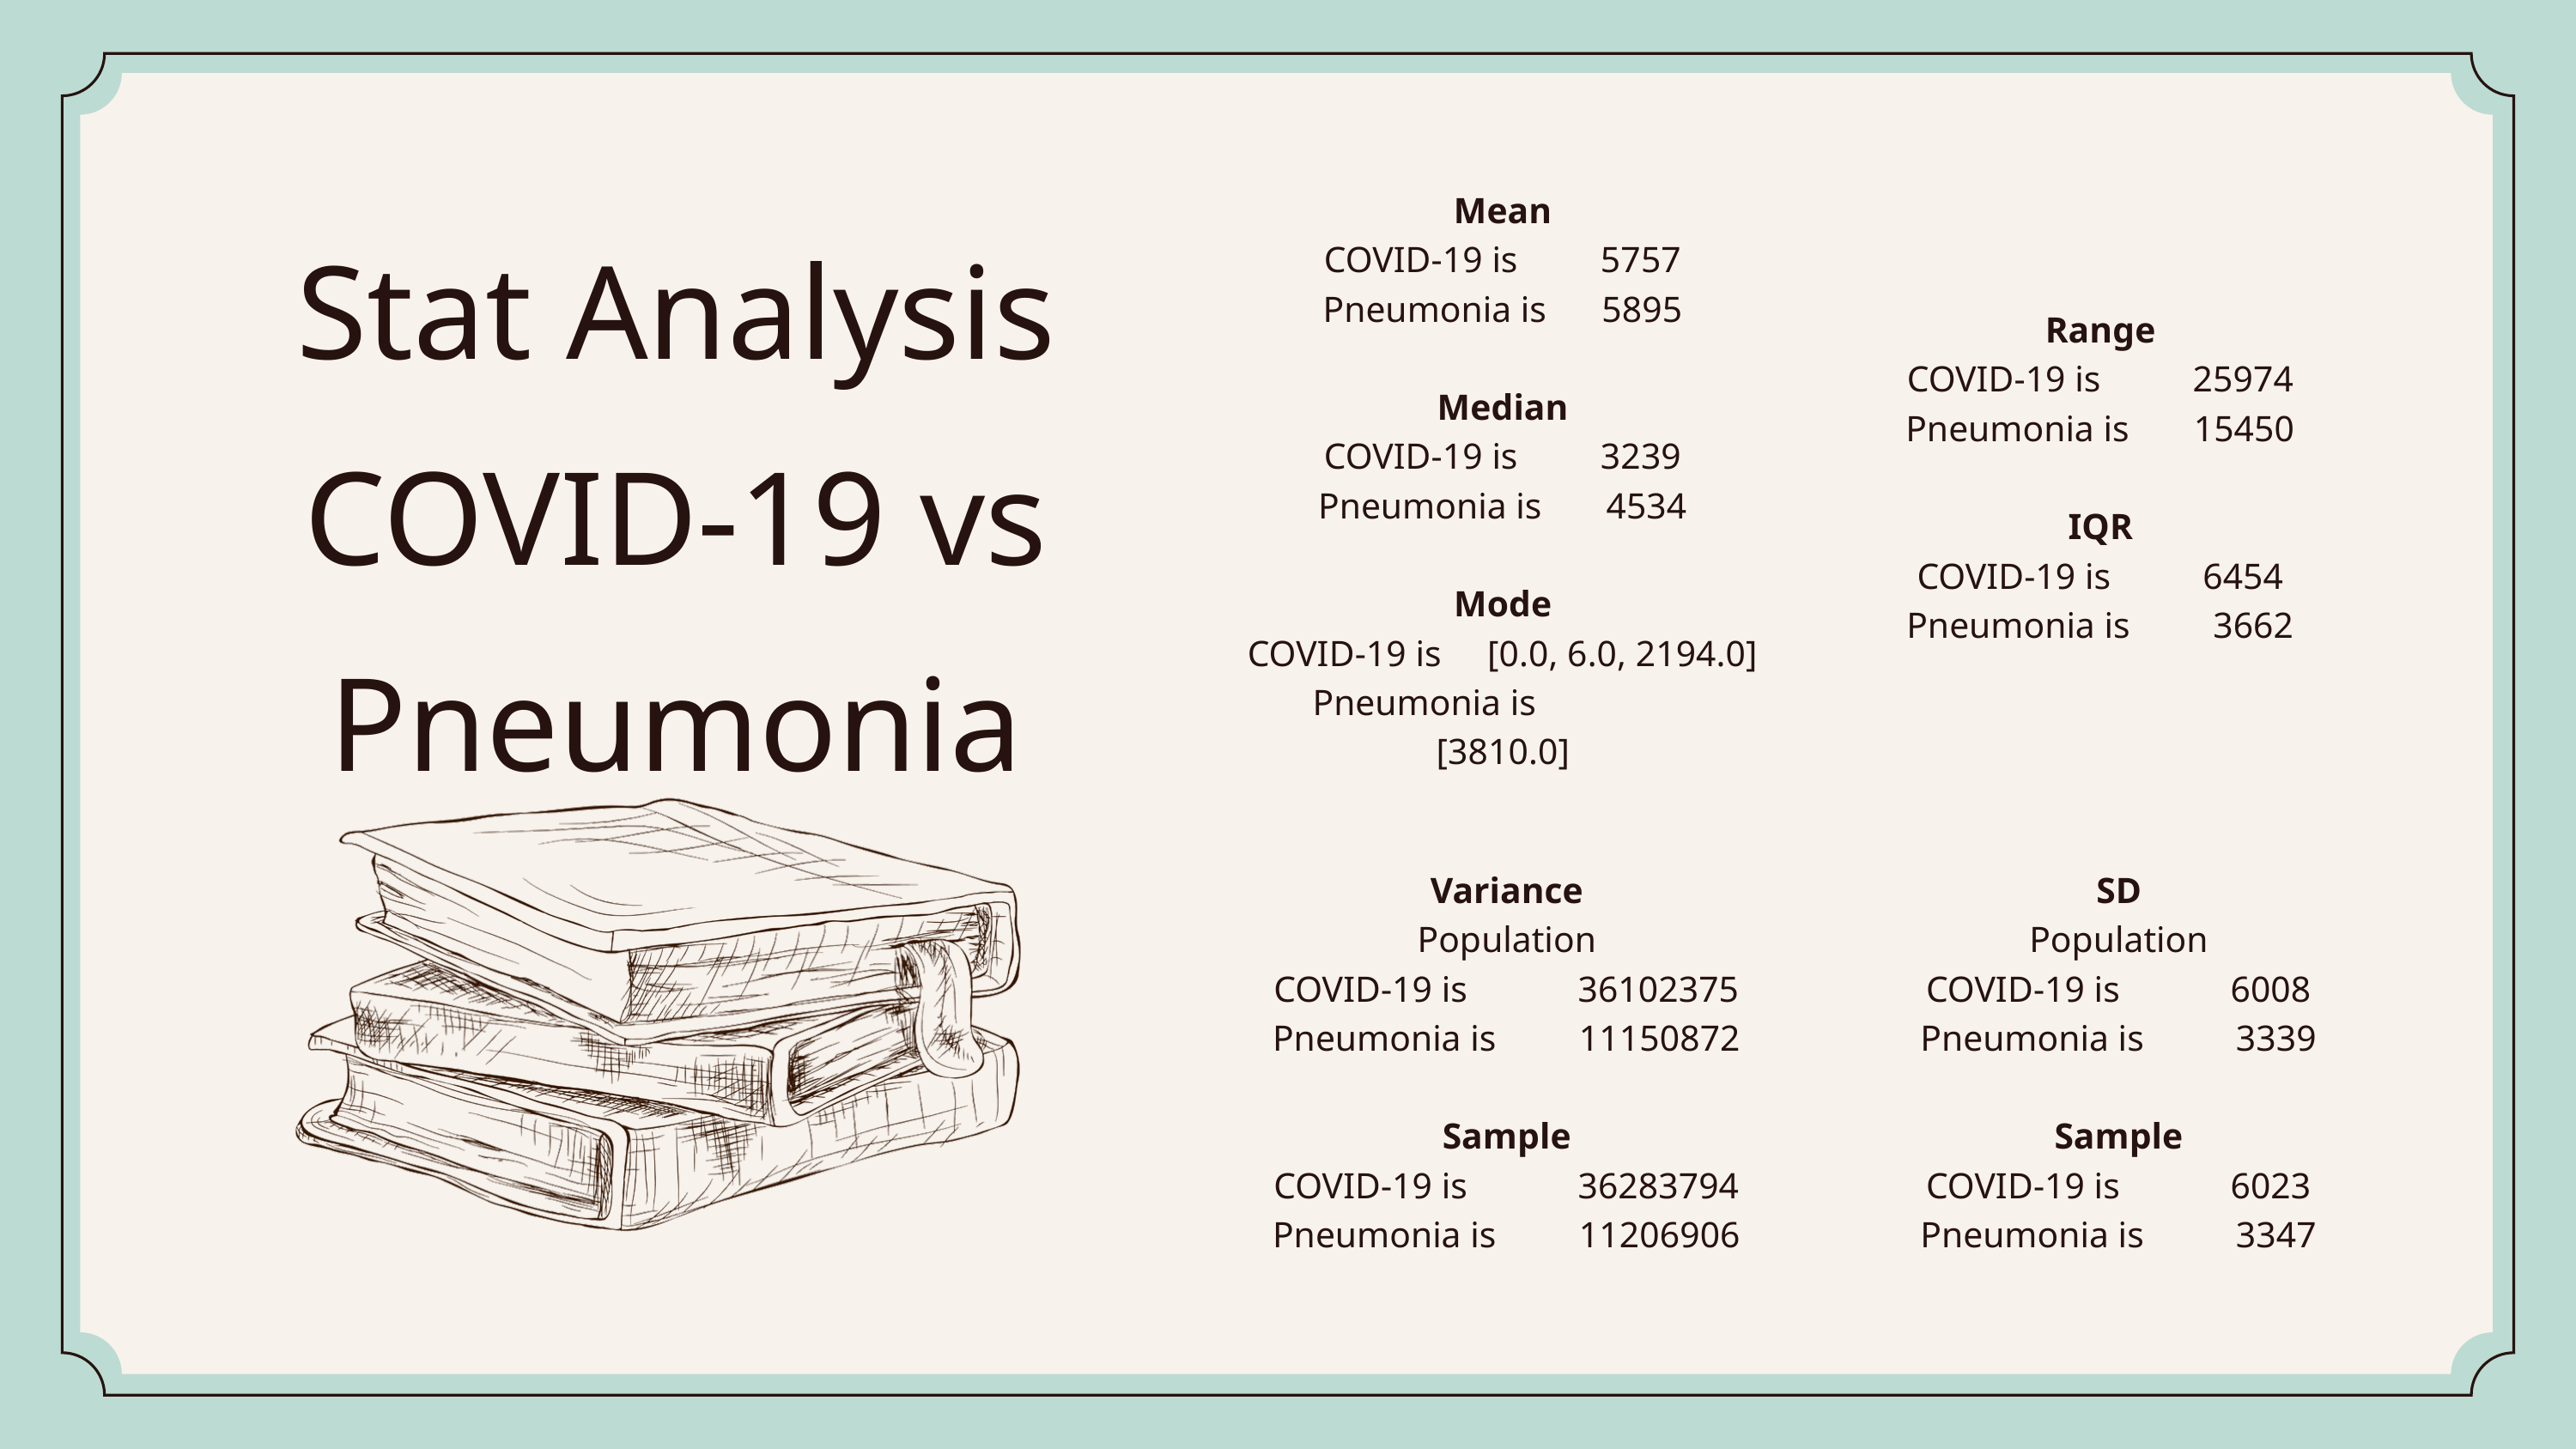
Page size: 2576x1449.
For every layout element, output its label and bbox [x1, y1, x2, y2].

text_box [62, 53, 2514, 1396]
